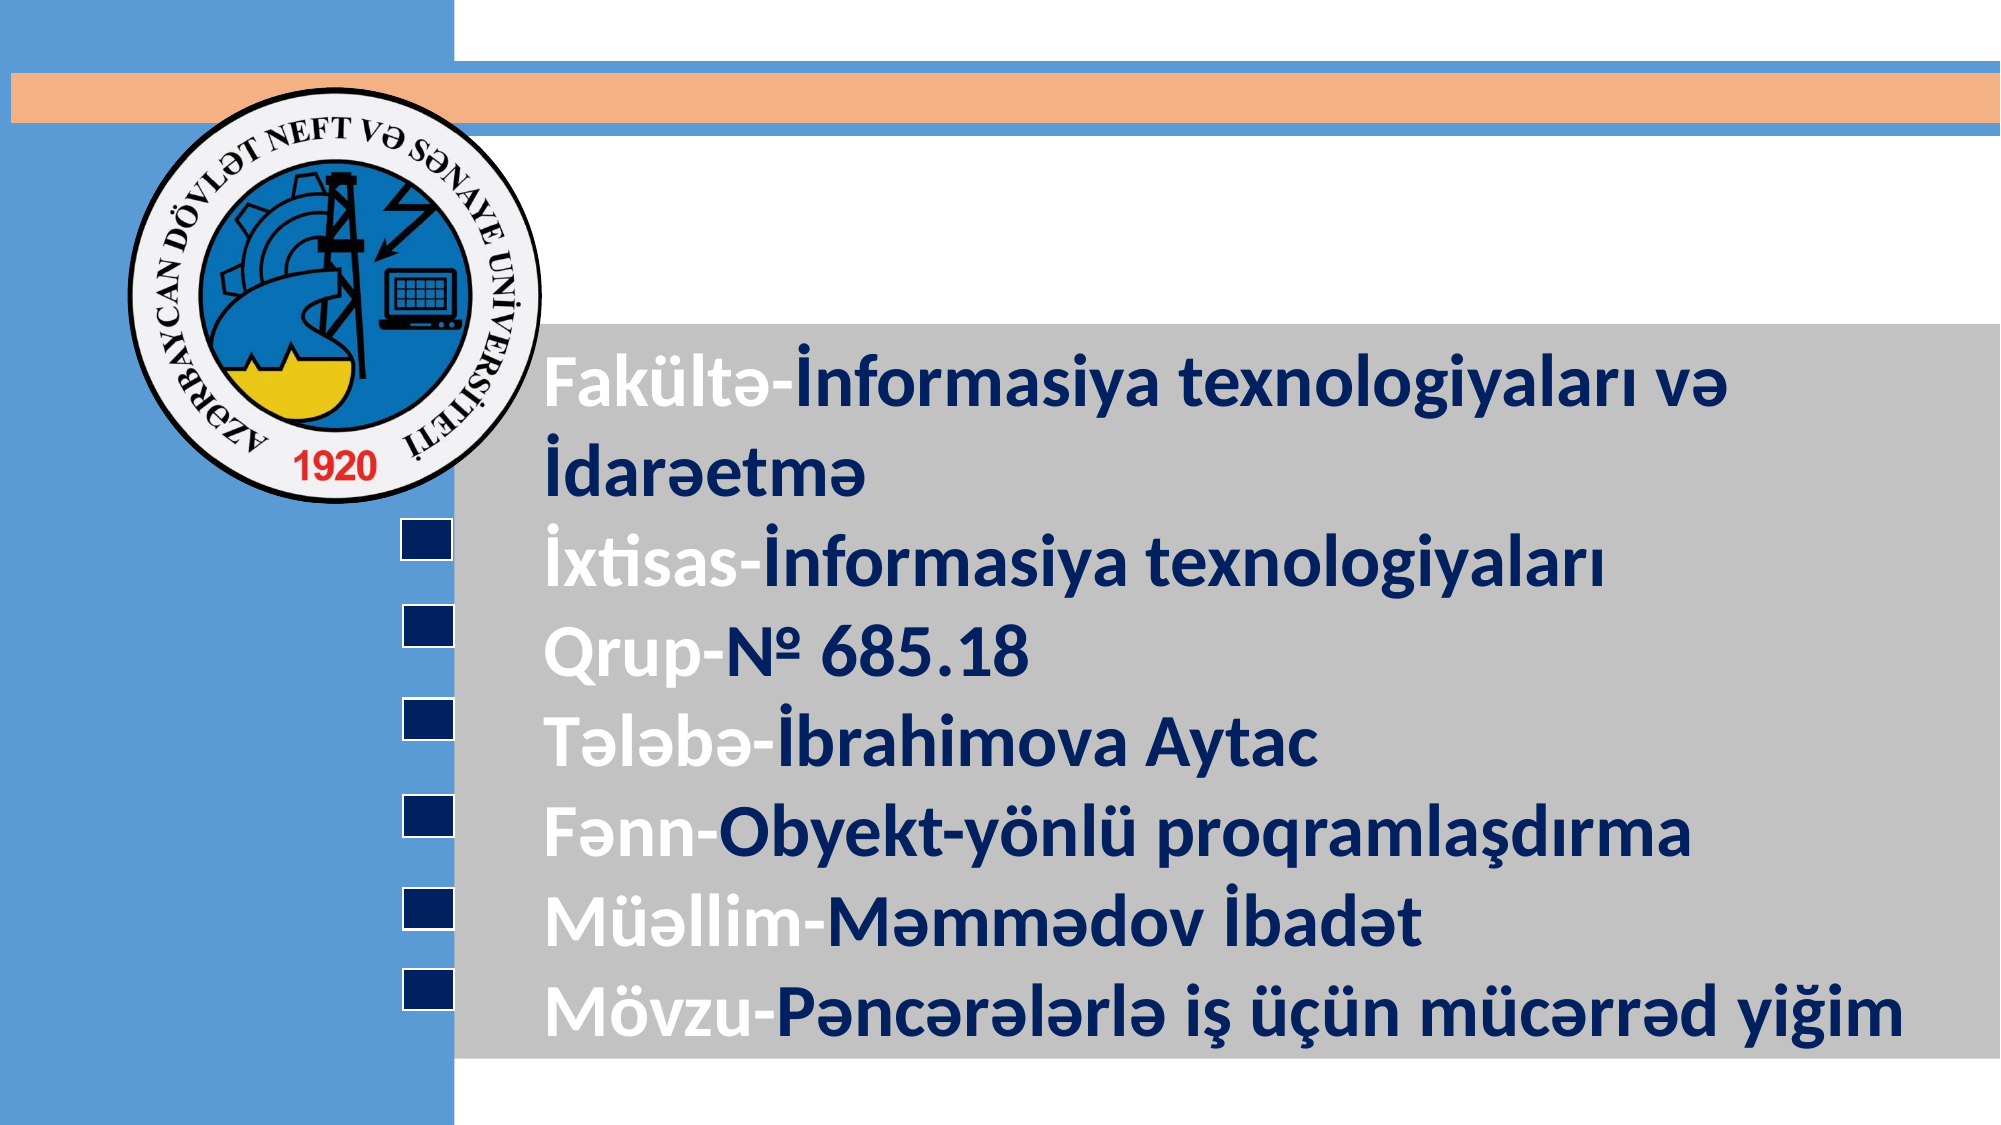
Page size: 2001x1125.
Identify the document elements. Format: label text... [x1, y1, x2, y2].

picture [127, 87, 542, 504]
text_box Fakültə-İnformasiya texnologiyaları və İdarəetmə İxtisas-İnformasiya texnologiyaları Qrup-№ 685.18 Tələbə-İbrahimova Aytac Fənn-Obyekt-yönlü proqramlaşdırma Müəllim-Məmmədov İbadət Mövzu-Pəncərələrlə iş üçün mücərrəd yiğim [455, 323, 2000, 1059]
text_box [4, 66, 2000, 131]
text_box [0, 0, 455, 1125]
text_box [402, 794, 455, 838]
text_box [402, 604, 455, 648]
text_box [402, 887, 455, 931]
text_box [402, 968, 455, 1011]
text_box [402, 697, 455, 741]
text_box [400, 518, 453, 561]
